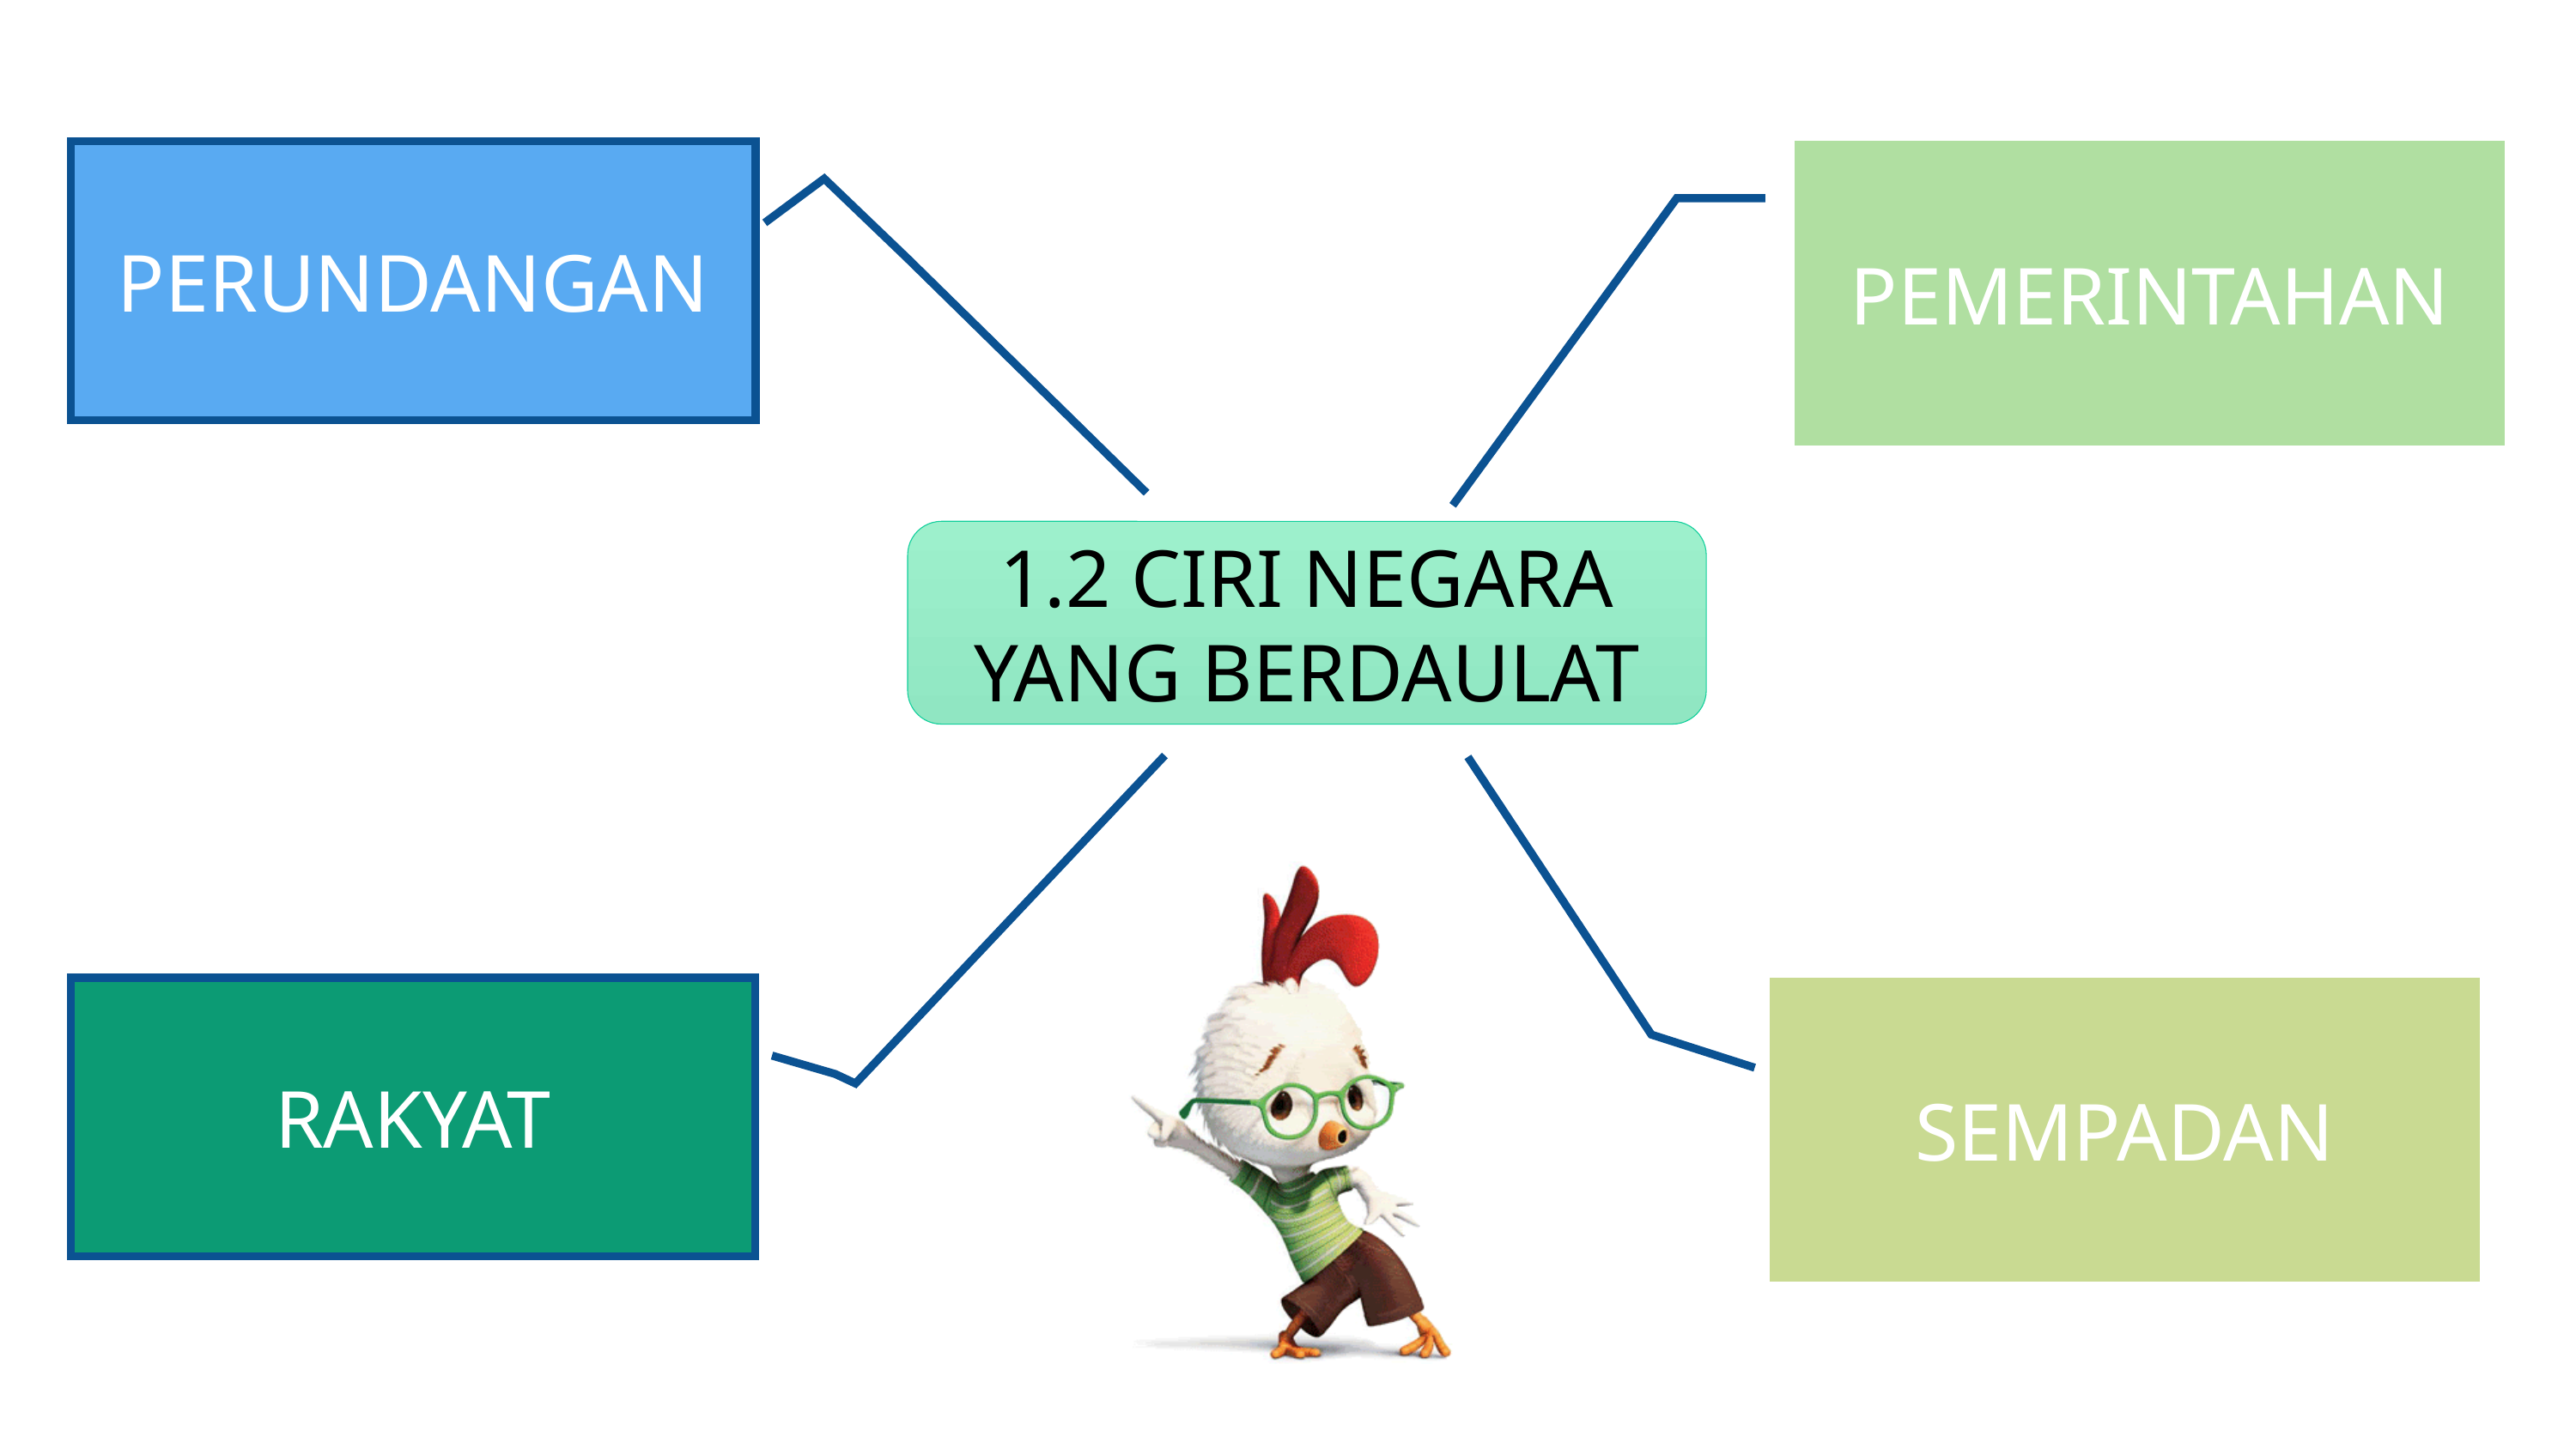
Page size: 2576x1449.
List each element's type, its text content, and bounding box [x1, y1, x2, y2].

text_box RAKYAT [70, 977, 756, 1258]
text_box SEMPADAN [1770, 978, 2480, 1282]
picture [1091, 848, 1485, 1385]
text_box 1.2 CIRI NEGARA YANG BERDAULAT [907, 520, 1707, 725]
text_box PEMERINTAHAN [1451, 197, 1765, 506]
text_box SEMPADAN [1467, 756, 1755, 1069]
text_box PERUNDANGAN [70, 140, 756, 421]
text_box PERUNDANGAN [763, 177, 1148, 494]
text_box RAKYAT [771, 755, 1166, 1085]
text_box PEMERINTAHAN [1795, 141, 2505, 446]
